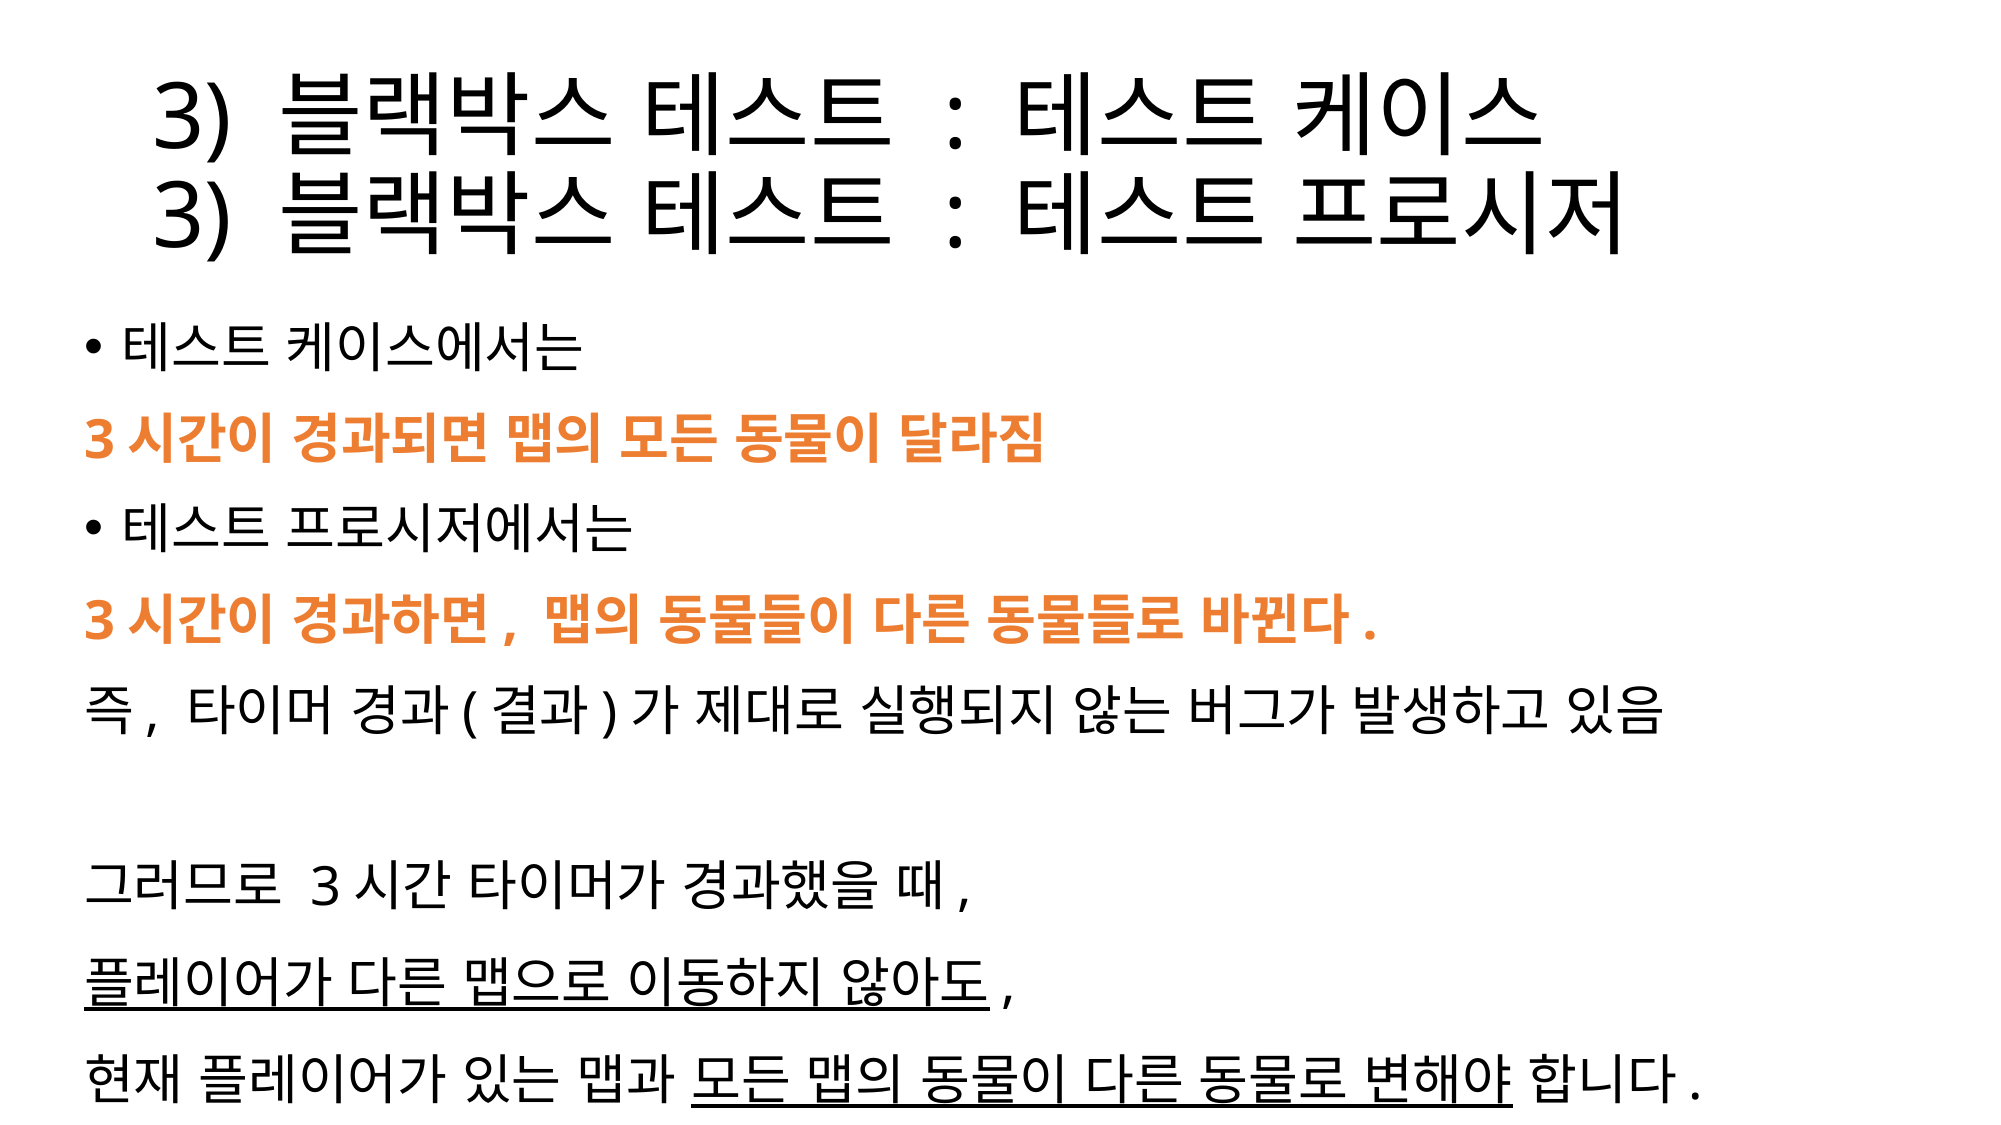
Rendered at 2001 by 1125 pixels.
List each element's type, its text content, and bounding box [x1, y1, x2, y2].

list 테스트 케이스에서는 3시간이 경과되면 맵의 모든 동물이 달라짐 테스트 프로시저에서는 3시간이 경과하면, 맵의 동물들이 다른 동물들로 바뀐다. 즉, 타이머 경과(결과)가 제대로 실행되지 않는 버그가 발생하고 있음 그러므로 3시간 타이머가 경과했을 때, 플레이어가 다른 맵으로 이동하지 않아도, 현재 플레이어가 있는 맵과 모든 맵의 동물이 다른 동물로 변해야 합니다. [69, 299, 1917, 1125]
title 3) 블랙박스 테스트 : 테스트 케이스 3) 블랙박스 테스트 : 테스트 프로시저 [137, 59, 1863, 278]
